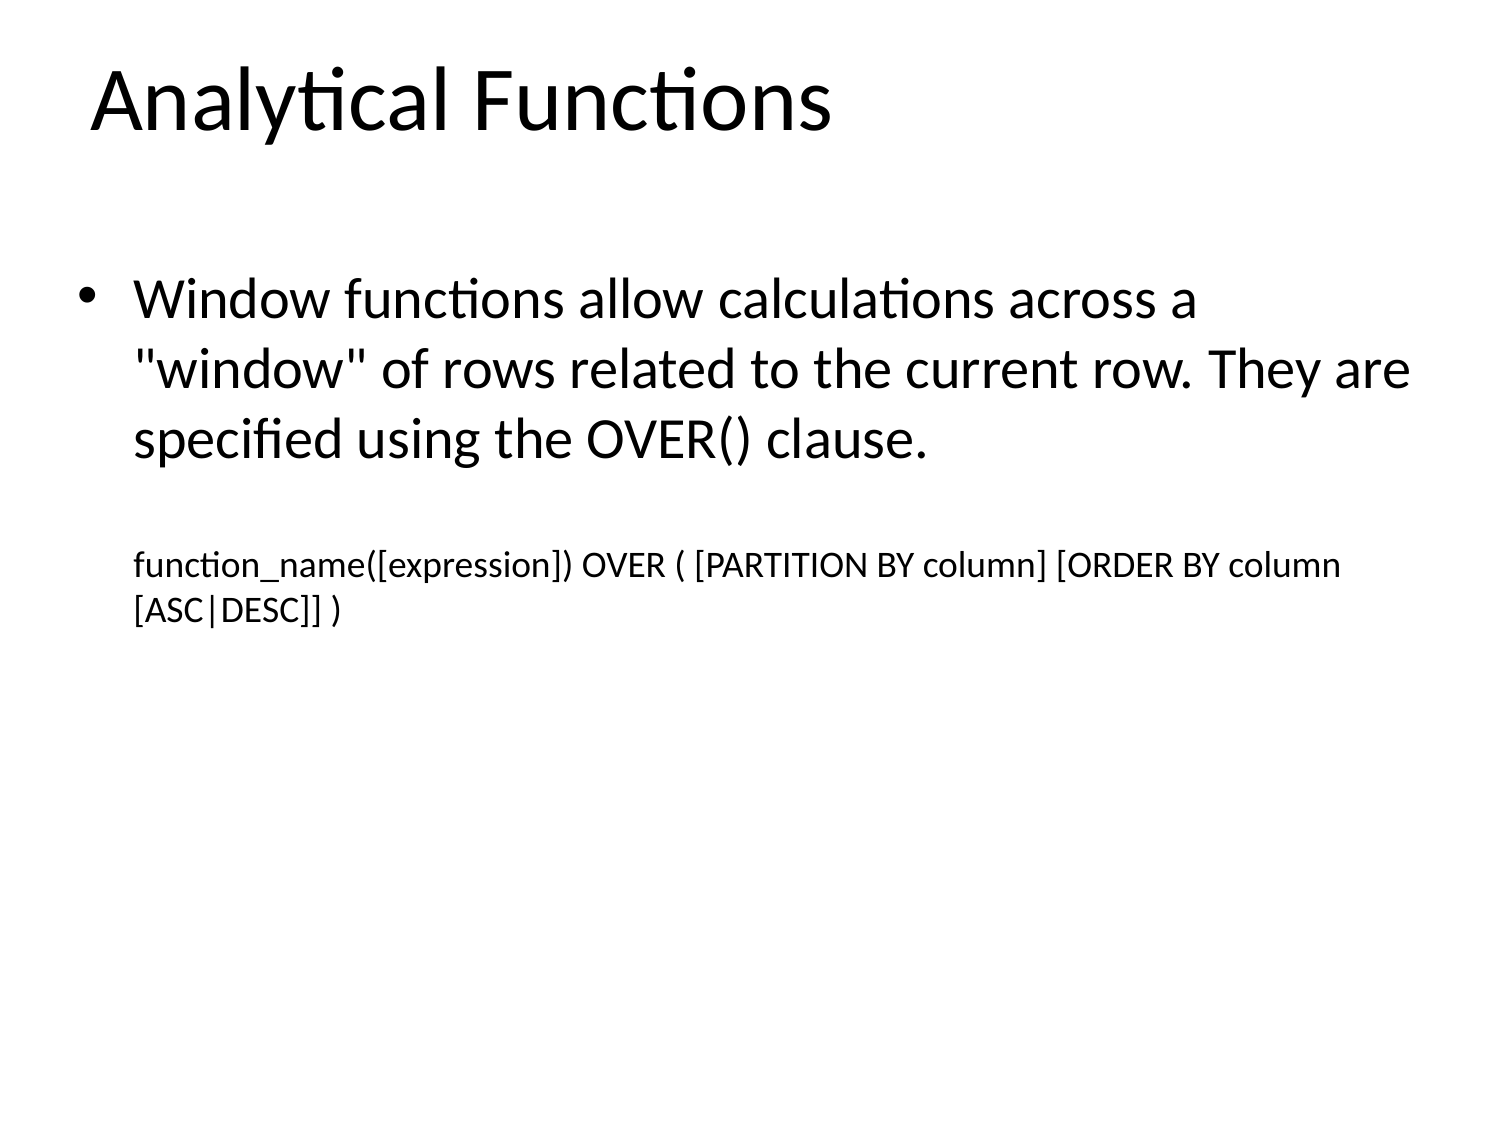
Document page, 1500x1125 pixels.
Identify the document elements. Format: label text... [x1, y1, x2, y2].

text_box Analytical Functions [74, 0, 1425, 188]
title Window functions allow calculations across a "window" of rows related to the current row. They are specified using the OVER() clause. function_name([expression]) OVER ( [PARTITION BY column] [ORDER BY column [ASC|DESC]] ) [75, 257, 1425, 700]
